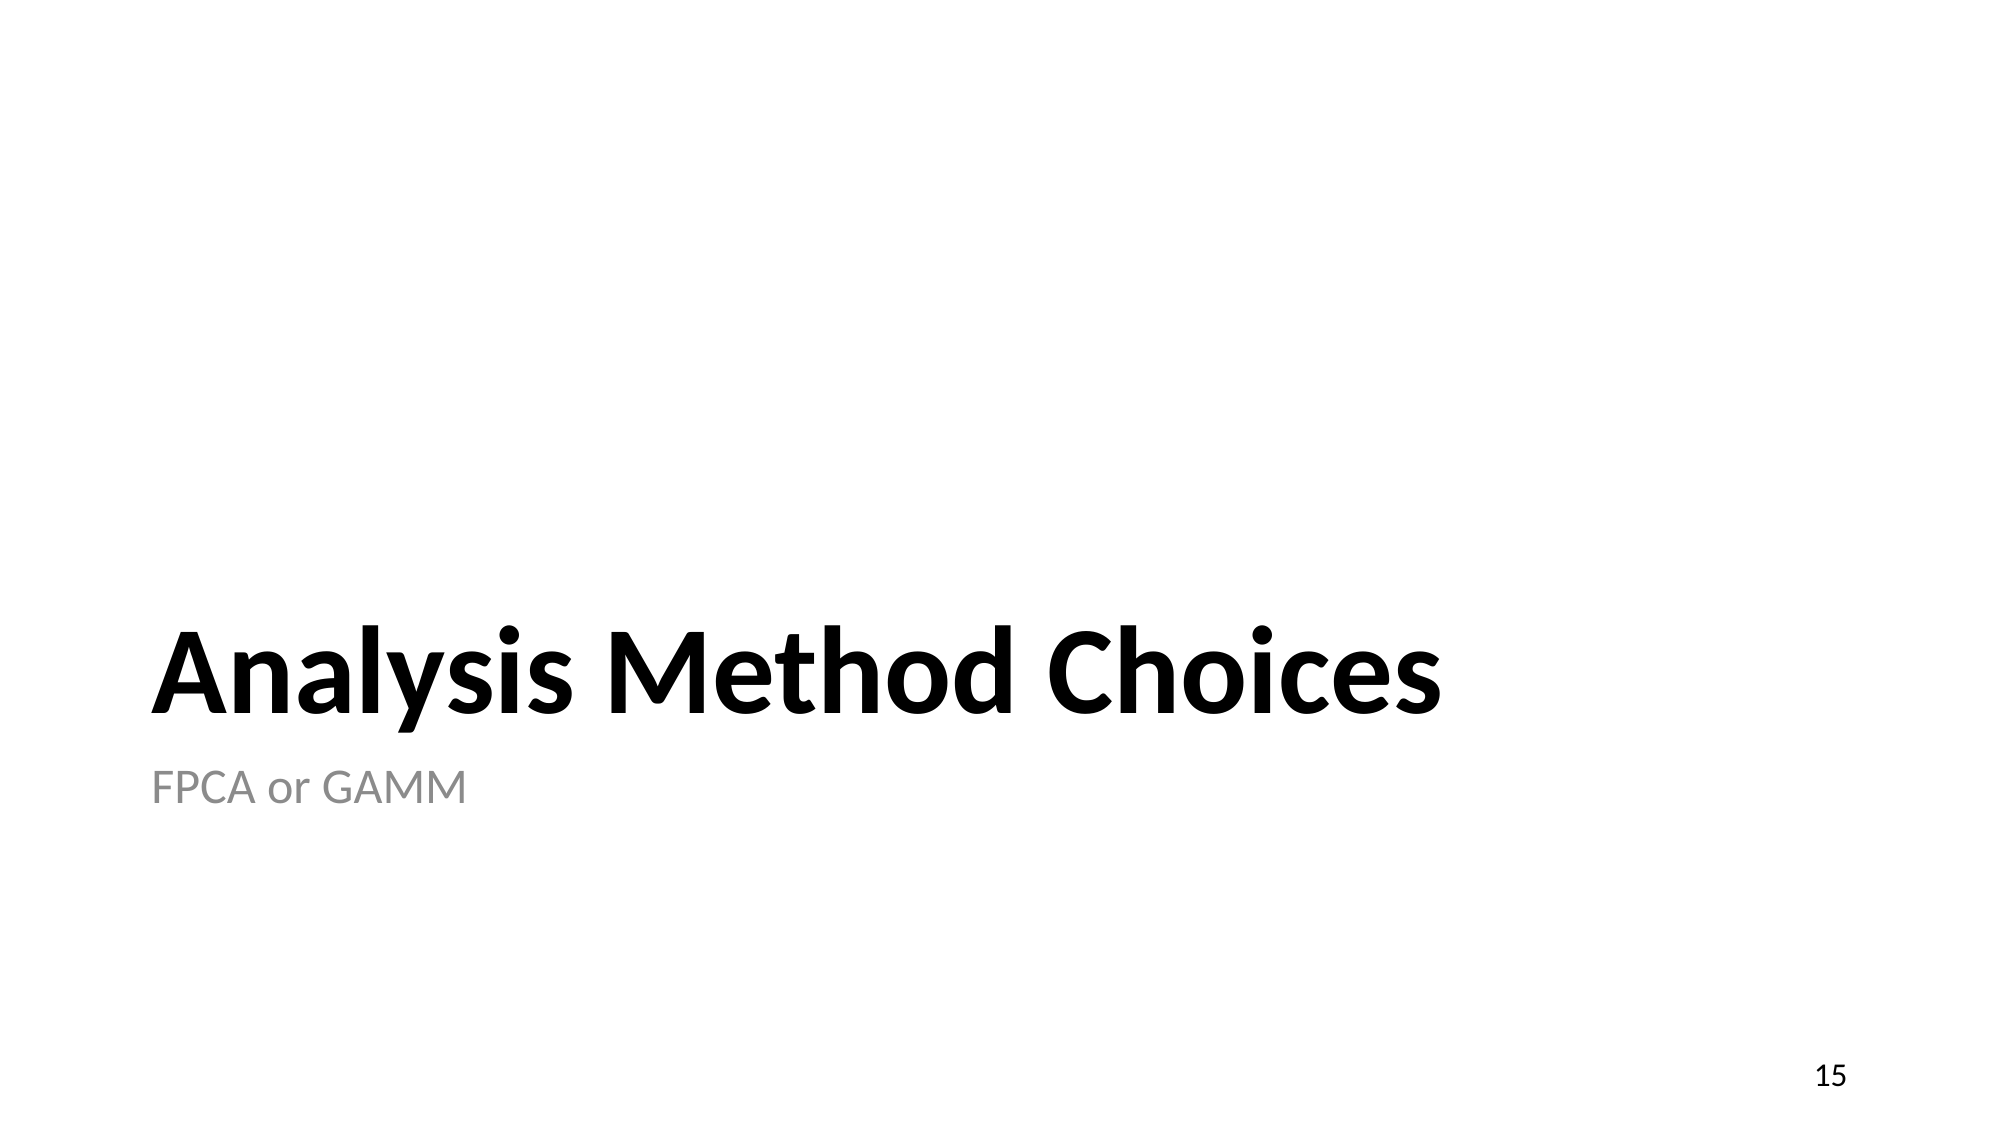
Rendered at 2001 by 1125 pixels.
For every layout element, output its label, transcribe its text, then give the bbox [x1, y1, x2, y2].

list FPCA or GAMM [136, 752, 1862, 999]
slide_number 15 [1412, 1042, 1863, 1103]
title Analysis Method Choices [136, 280, 1862, 749]
